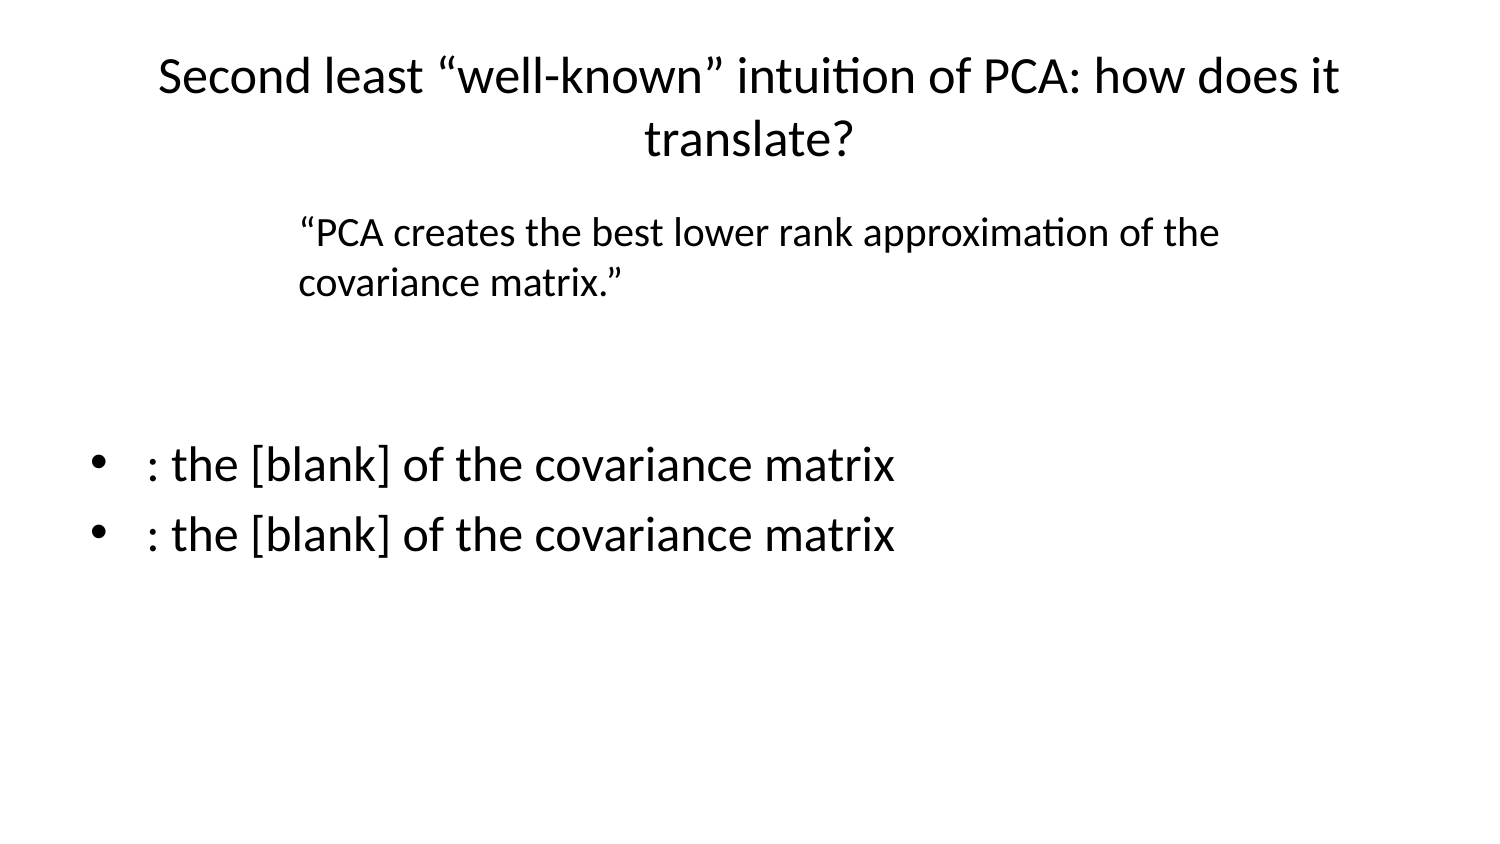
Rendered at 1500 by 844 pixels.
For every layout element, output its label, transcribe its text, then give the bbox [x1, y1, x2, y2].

title Second least “well-known” intuition of PCA: how does it translate? [75, 33, 1425, 175]
